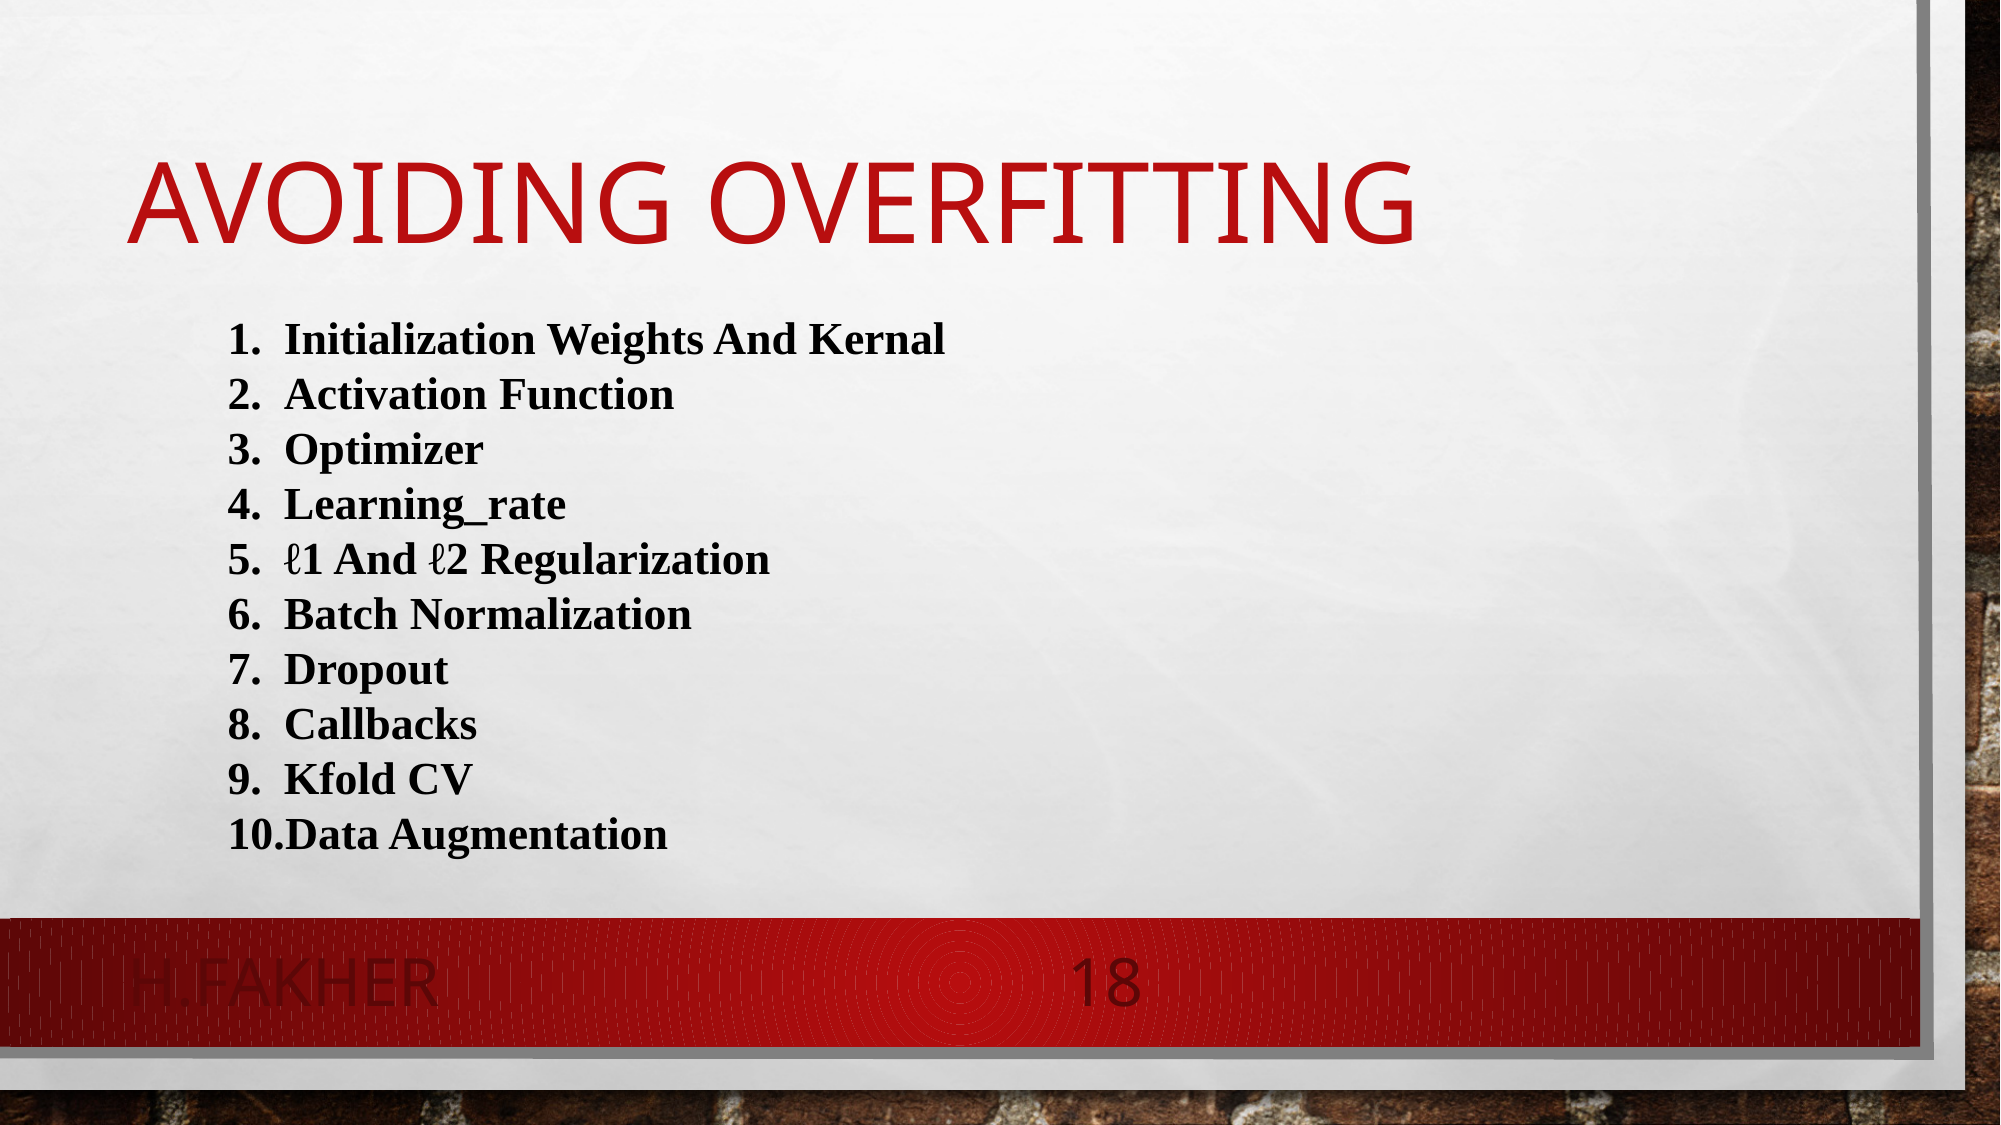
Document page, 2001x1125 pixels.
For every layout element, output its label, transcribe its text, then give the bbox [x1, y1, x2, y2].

slide_number 18 [1031, 944, 1181, 1027]
footer H.Fakher [112, 944, 1015, 1027]
text_box Initialization Weights And Kernal Activation Function Optimizer Learning_rate ℓ1 And ℓ2 Regularization Batch Normalization Dropout Callbacks Kfold CV Data Augmentation [212, 301, 962, 866]
picture [0, 0, 2000, 1125]
title Avoiding Overfitting [112, 112, 1818, 302]
